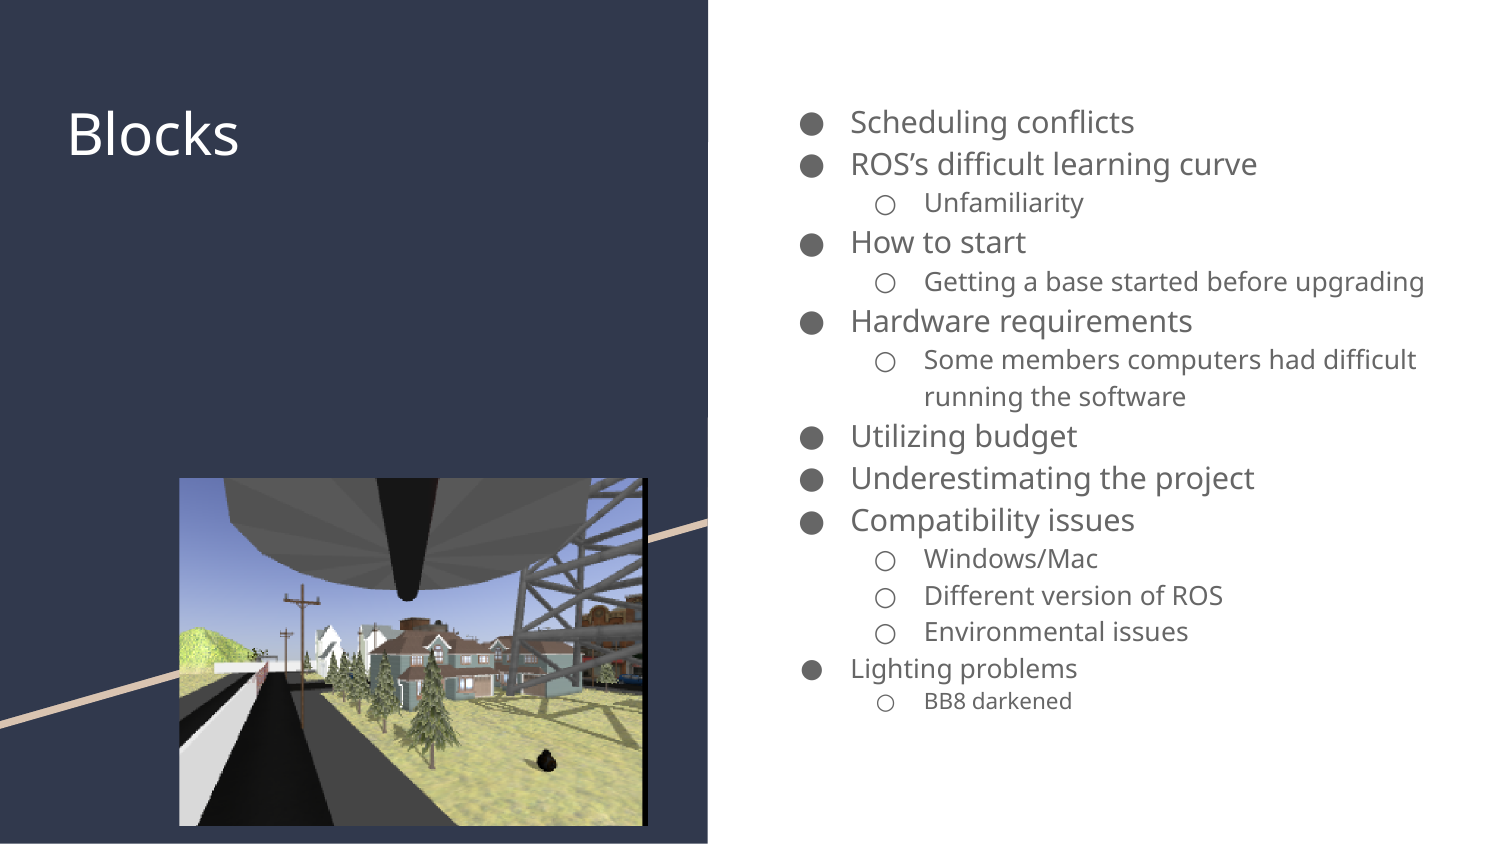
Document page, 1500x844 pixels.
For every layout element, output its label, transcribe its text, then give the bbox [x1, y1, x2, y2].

title Blocks [51, 82, 660, 494]
list Scheduling conflicts ROS’s difficult learning curve Unfamiliarity How to start Getting a base started before upgrading Hardware requirements Some members computers had difficult running the software Utilizing budget Underestimating the project Compatibility issues Windows/Mac Different version of ROS Environmental issues Lighting problems BB8 darkened [761, 82, 1446, 755]
picture [179, 477, 649, 826]
